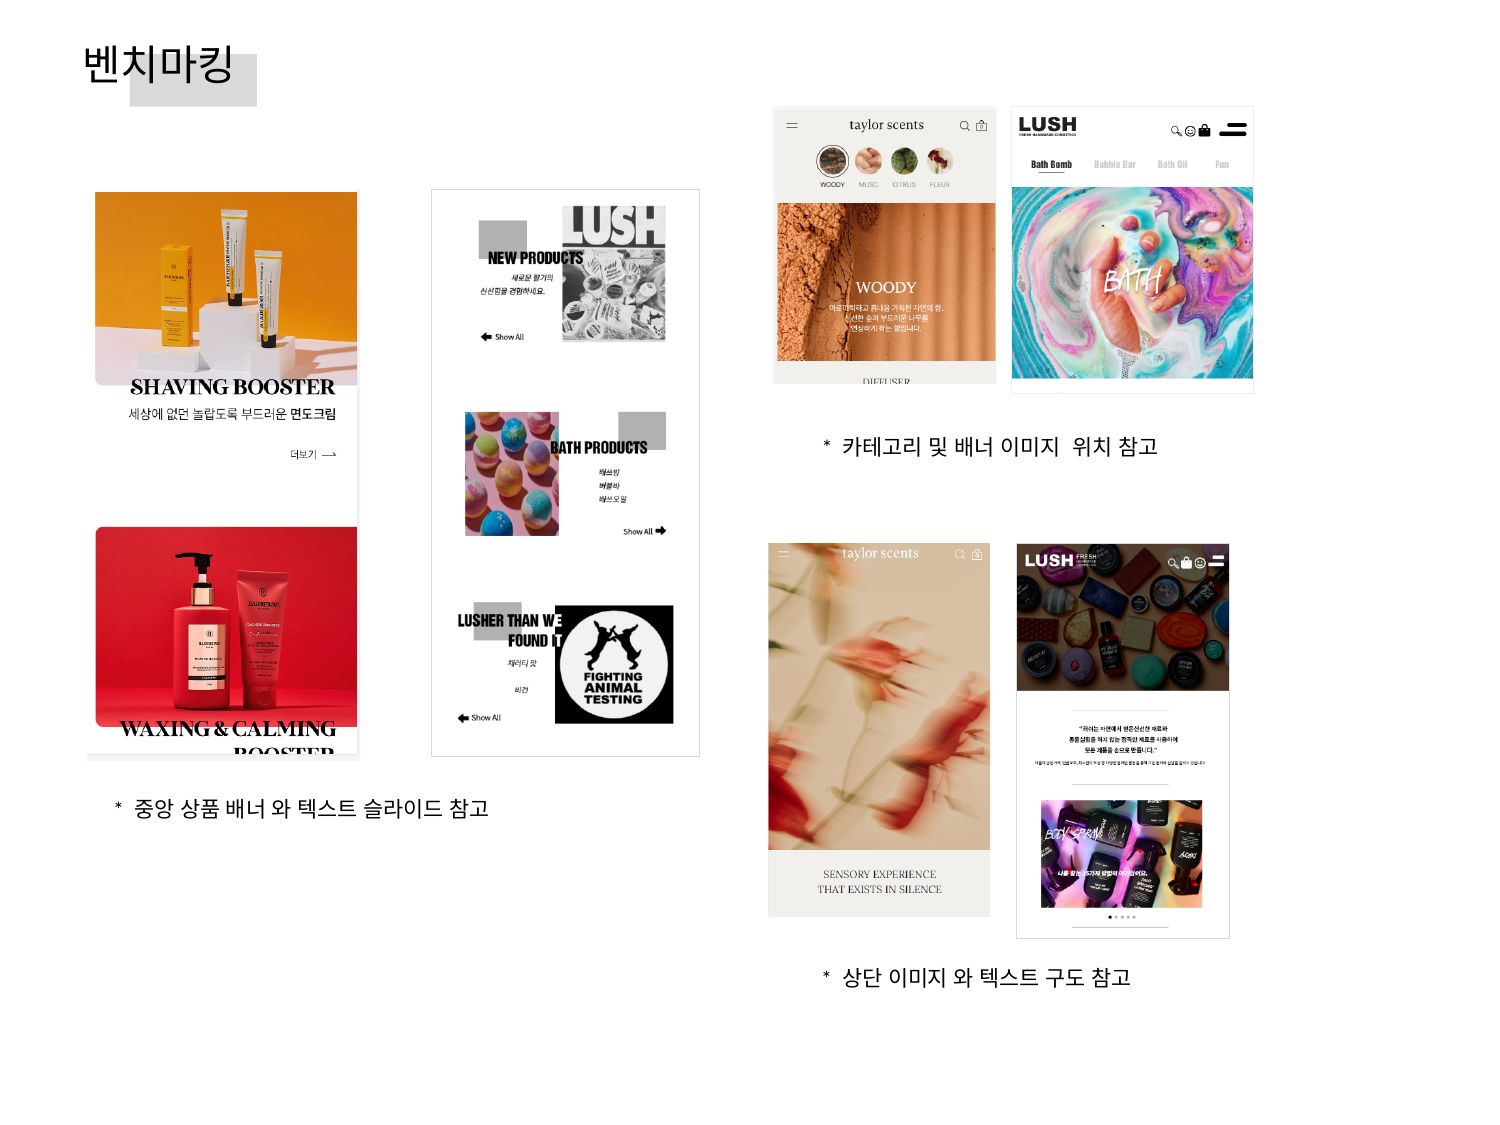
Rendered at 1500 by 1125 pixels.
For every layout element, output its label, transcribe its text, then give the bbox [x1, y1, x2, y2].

picture [1011, 106, 1254, 394]
text_box [129, 96, 258, 108]
picture [86, 189, 361, 761]
picture [1016, 543, 1230, 939]
picture [430, 189, 700, 757]
text_box * 상단 이미지 와 텍스트 구도 참고 [806, 956, 1147, 998]
text_box * 카테고리 및 배너 이미지 위치 참고 [806, 426, 1174, 468]
picture [772, 106, 996, 384]
picture [768, 543, 991, 917]
text_box 벤치마킹 [67, 31, 380, 96]
text_box * 중앙 상품 배너 와 텍스트 슬라이드 참고 [98, 788, 506, 830]
